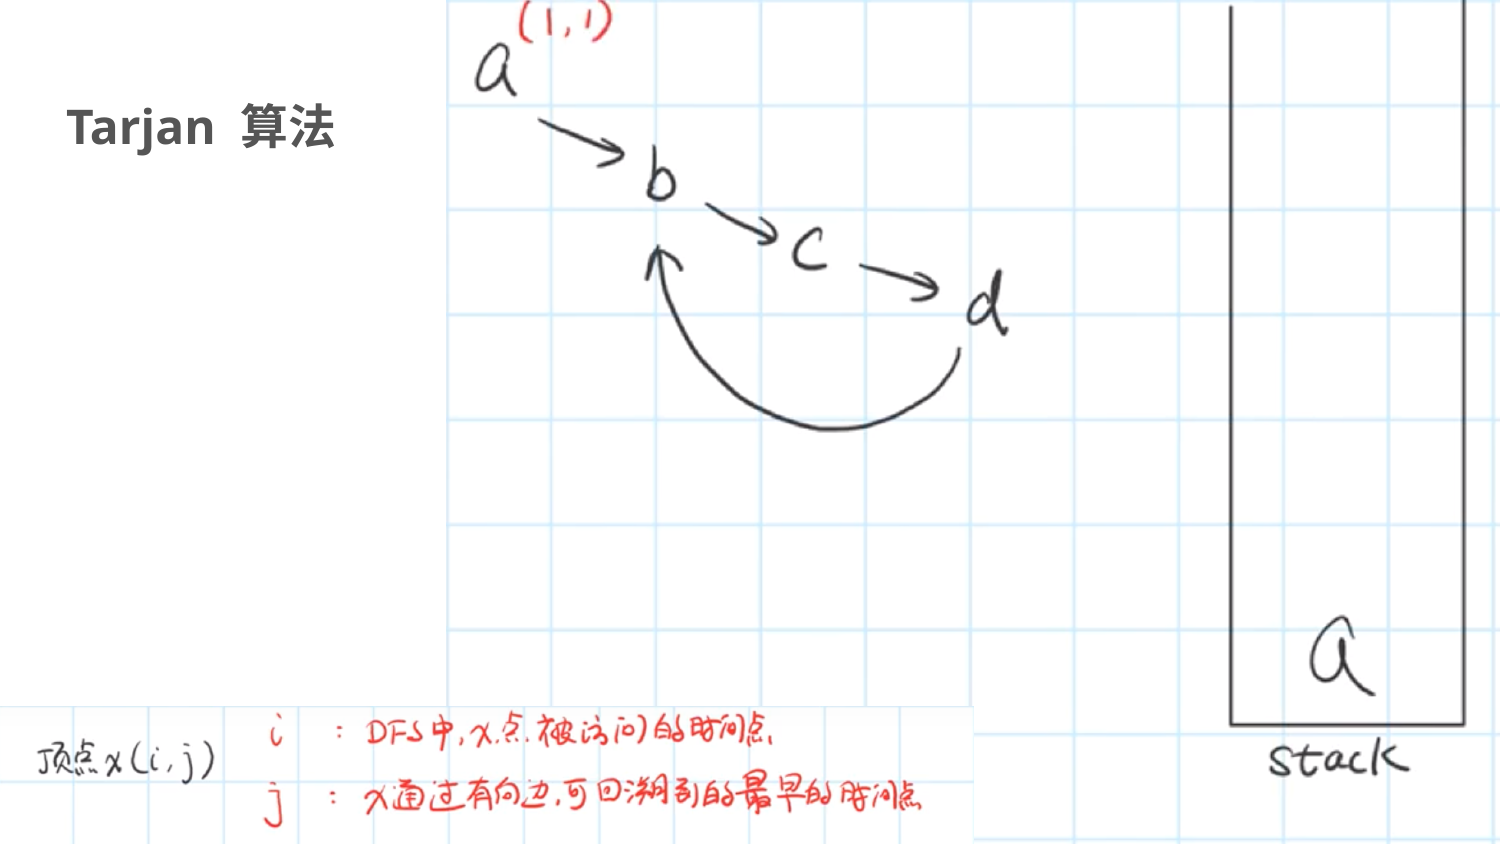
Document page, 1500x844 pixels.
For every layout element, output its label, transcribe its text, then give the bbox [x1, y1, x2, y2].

picture [0, 0, 1500, 844]
title Tarjan 算法 [51, 72, 355, 167]
